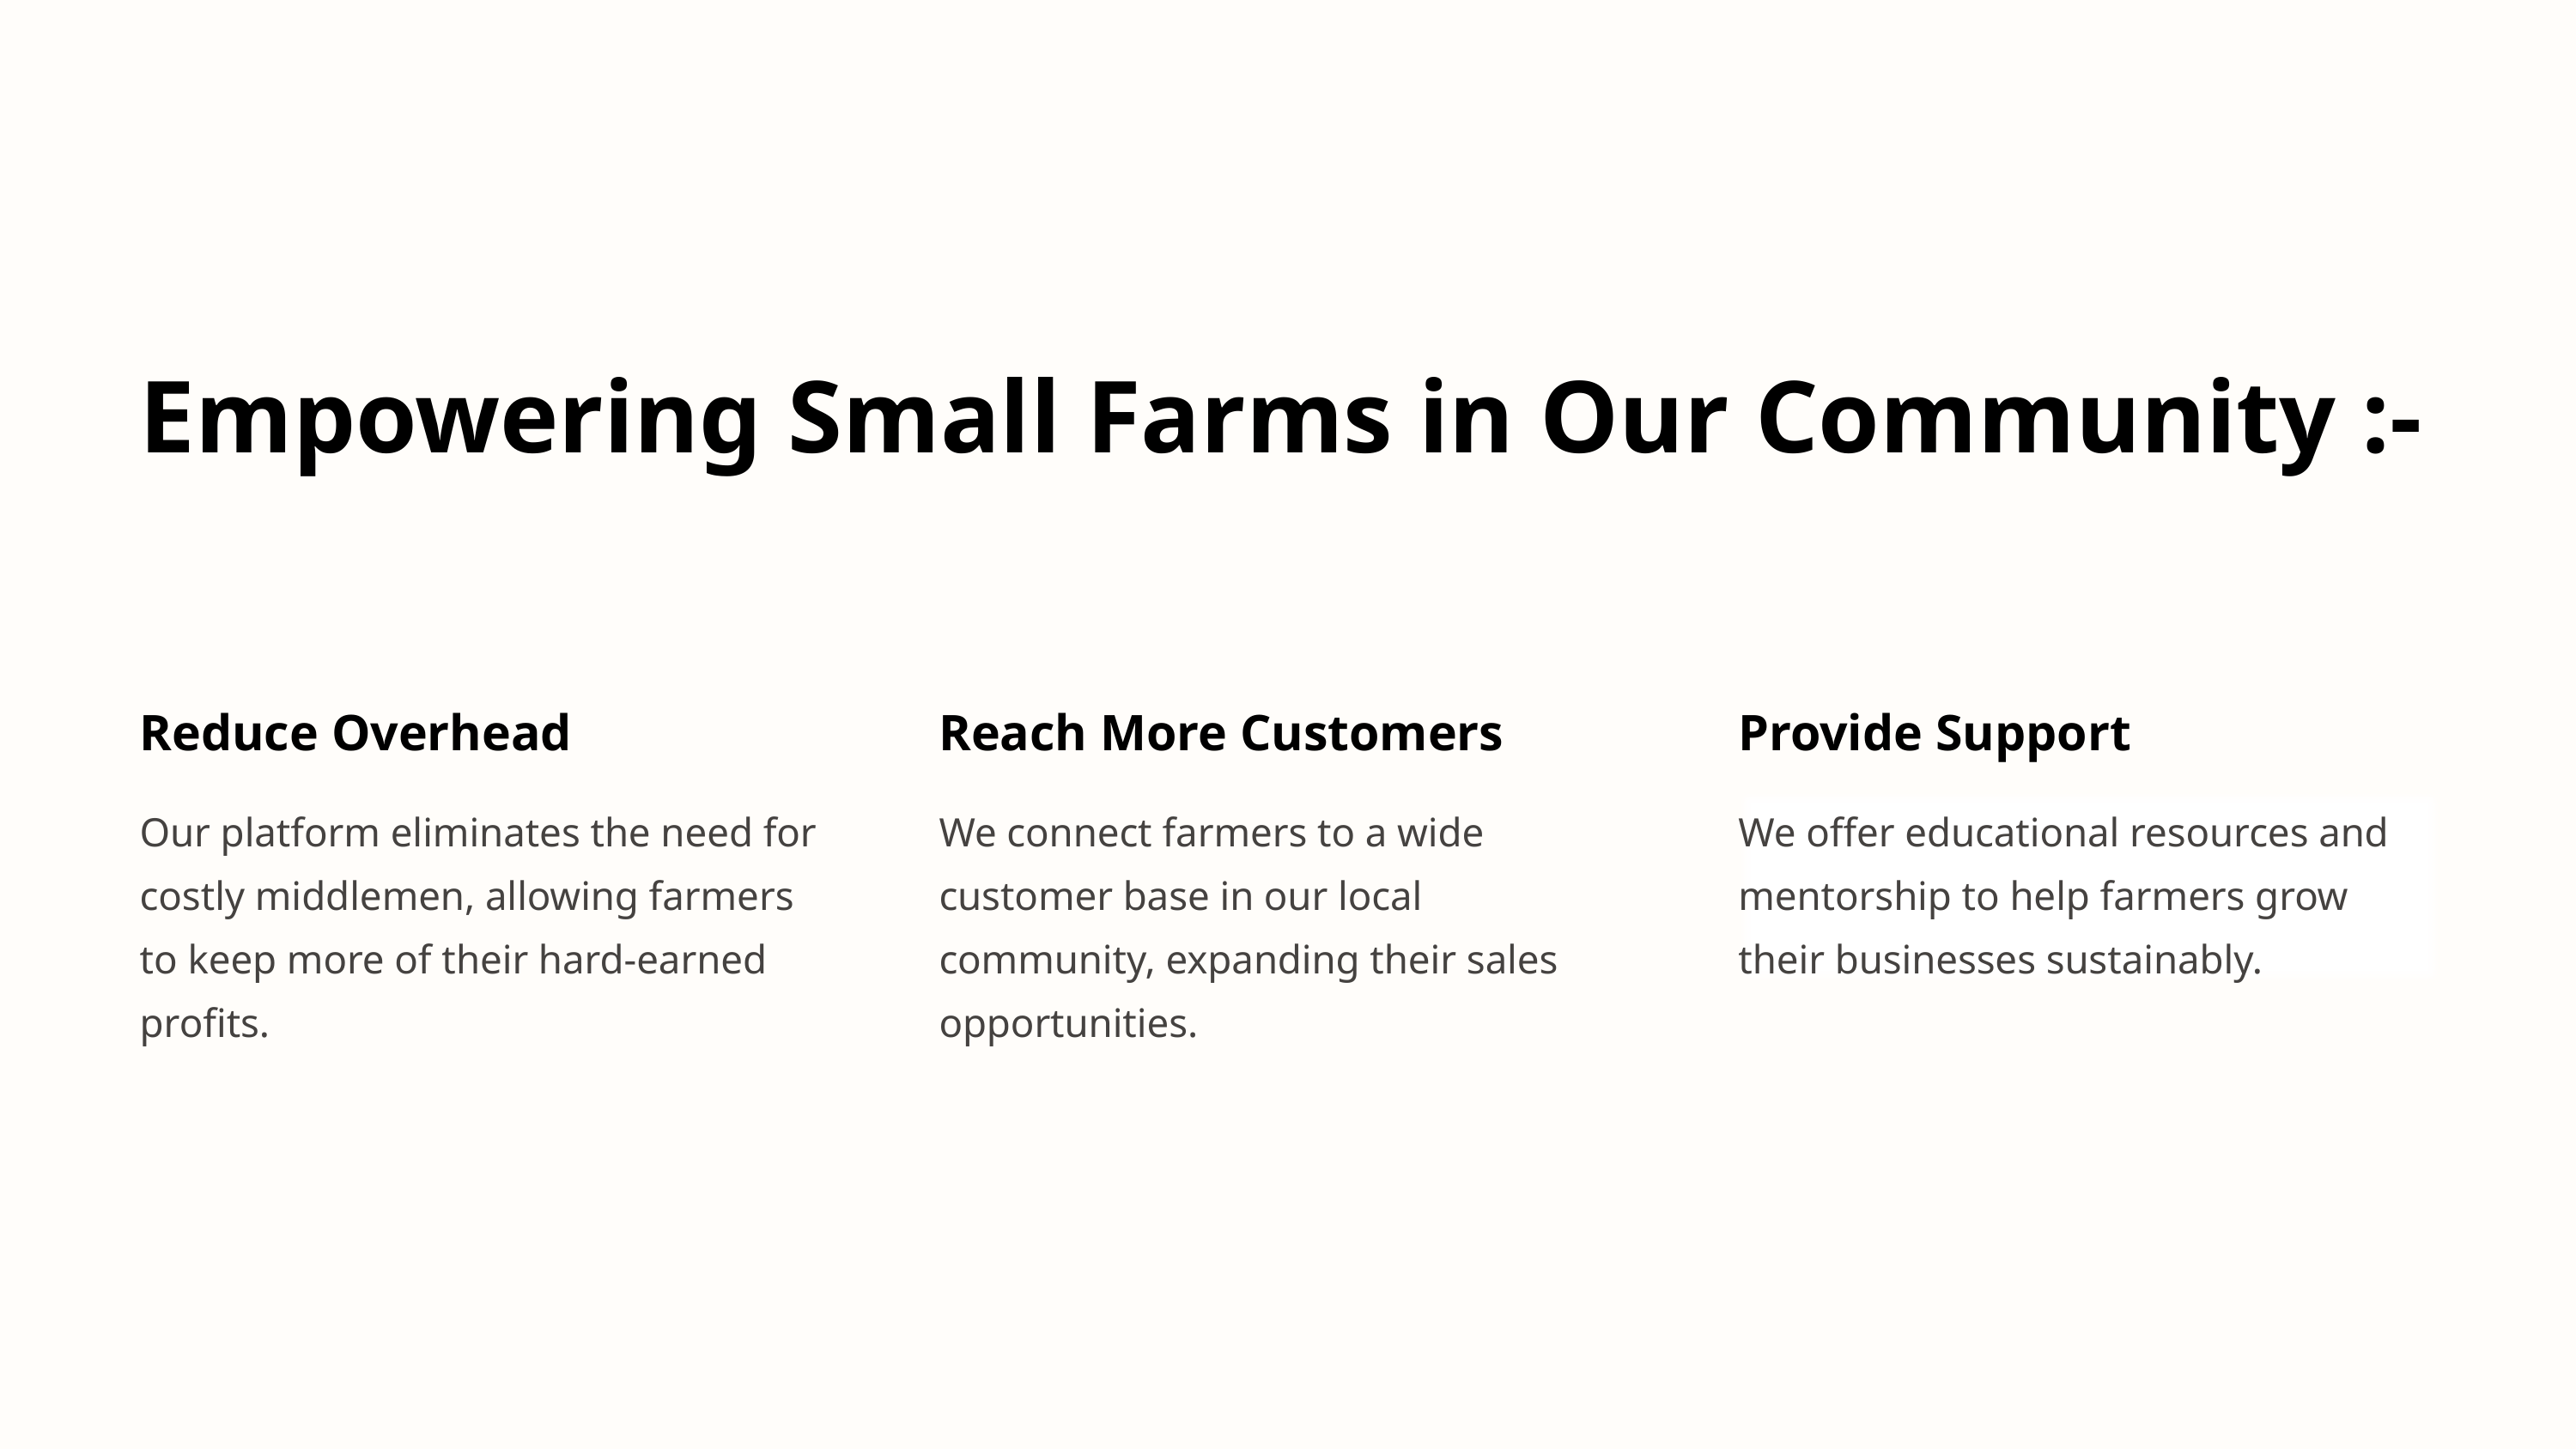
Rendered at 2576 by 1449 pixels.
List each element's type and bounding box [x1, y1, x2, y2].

text_box [0, 0, 2576, 1449]
